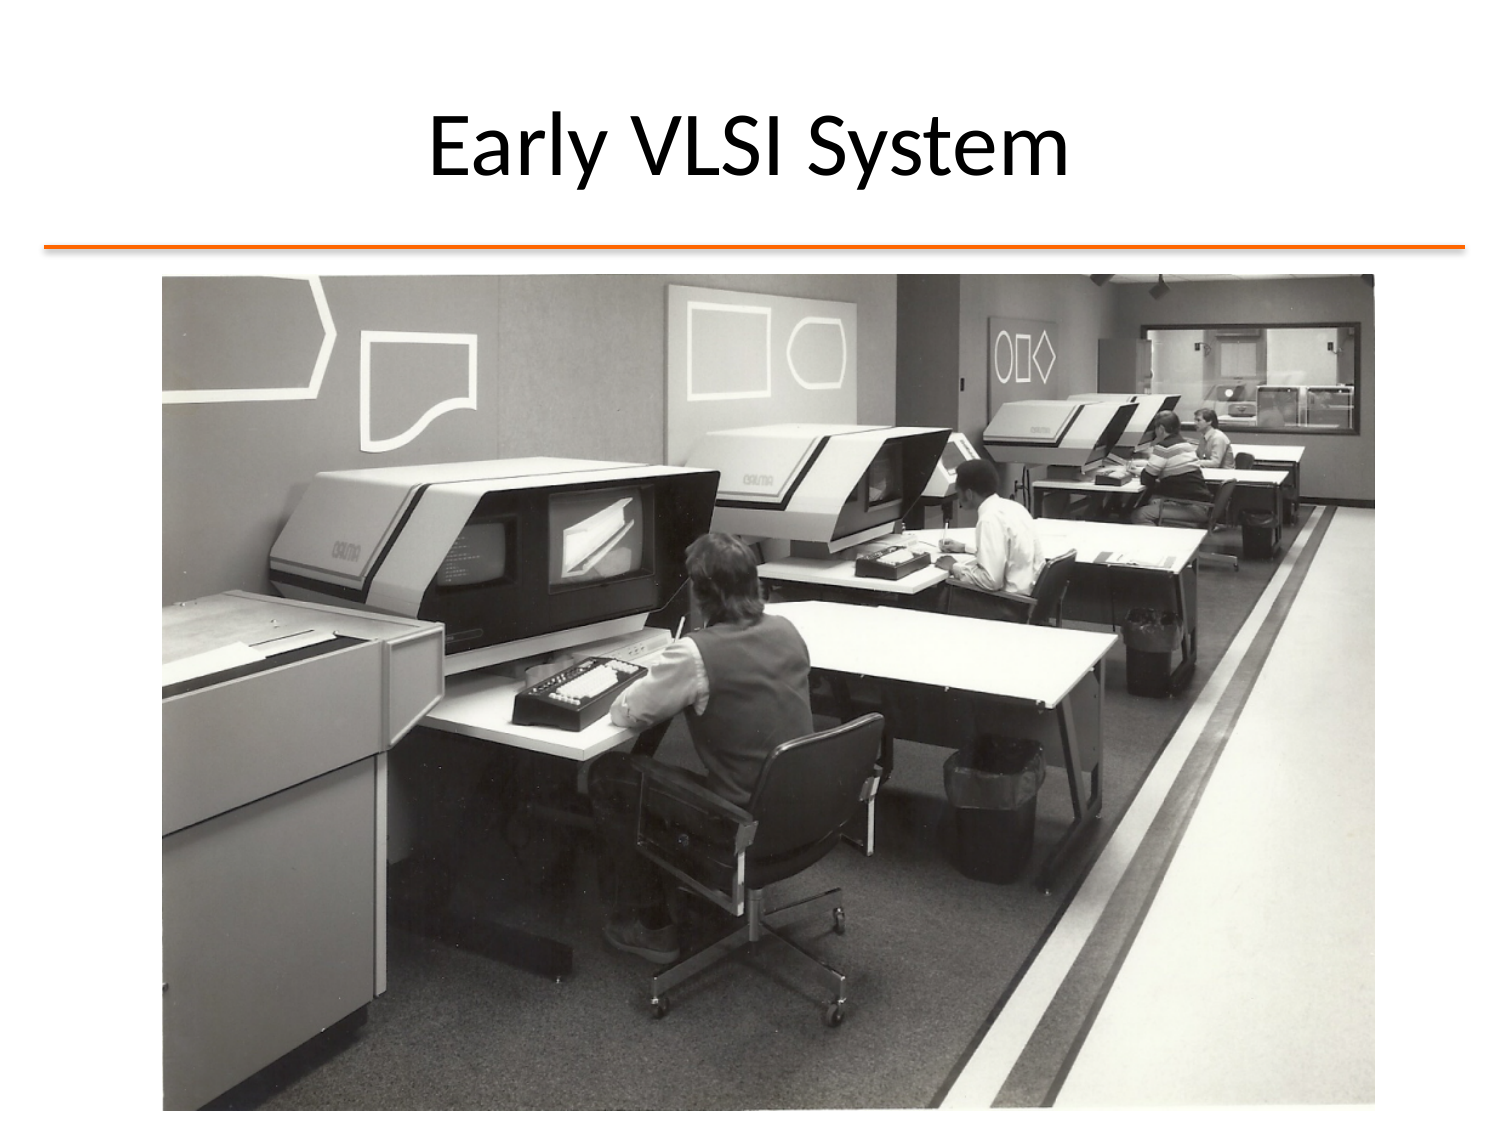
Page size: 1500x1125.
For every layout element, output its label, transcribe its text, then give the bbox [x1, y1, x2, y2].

title Early VLSI System [75, 45, 1425, 233]
picture [162, 274, 1376, 1111]
